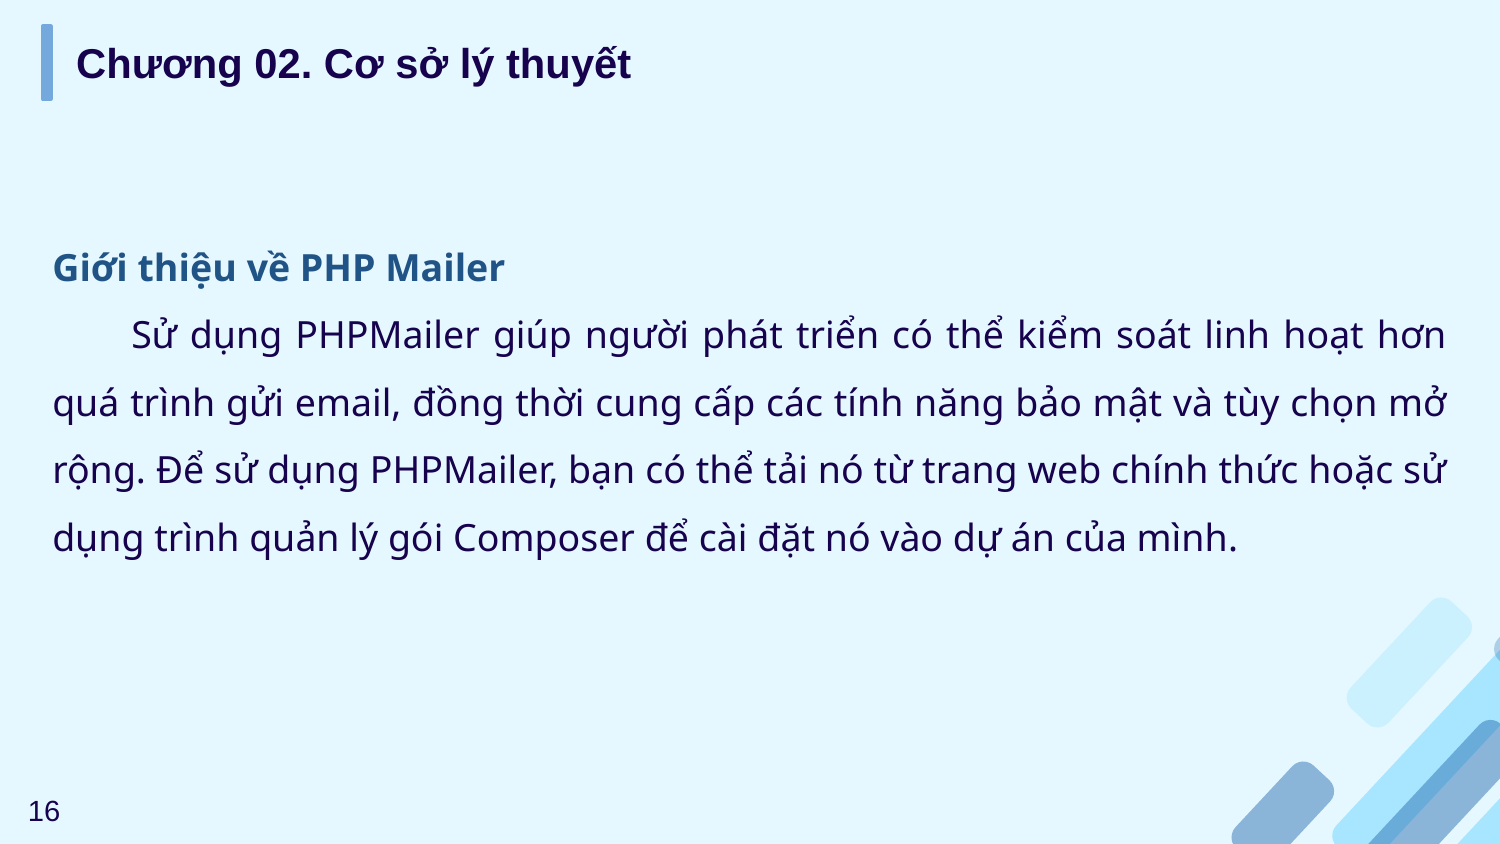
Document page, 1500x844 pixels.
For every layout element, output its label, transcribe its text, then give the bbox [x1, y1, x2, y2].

text_box Chương 02. Cơ sở lý thuyết [61, 29, 1288, 95]
text_box Giới thiệu về PHP Mailer Sử dụng PHPMailer giúp người phát triển có thể kiểm soát linh hoạt hơn quá trình gửi email, đồng thời cung cấp các tính năng bảo mật và tùy chọn mở rộng. Để sử dụng PHPMailer, bạn có thể tải nó từ trang web chính thức hoặc sử dụng trình quản lý gói Composer để cài đặt nó vào dự án của mình. [37, 213, 1463, 566]
text_box [41, 24, 53, 101]
text_box 16 [13, 785, 102, 836]
